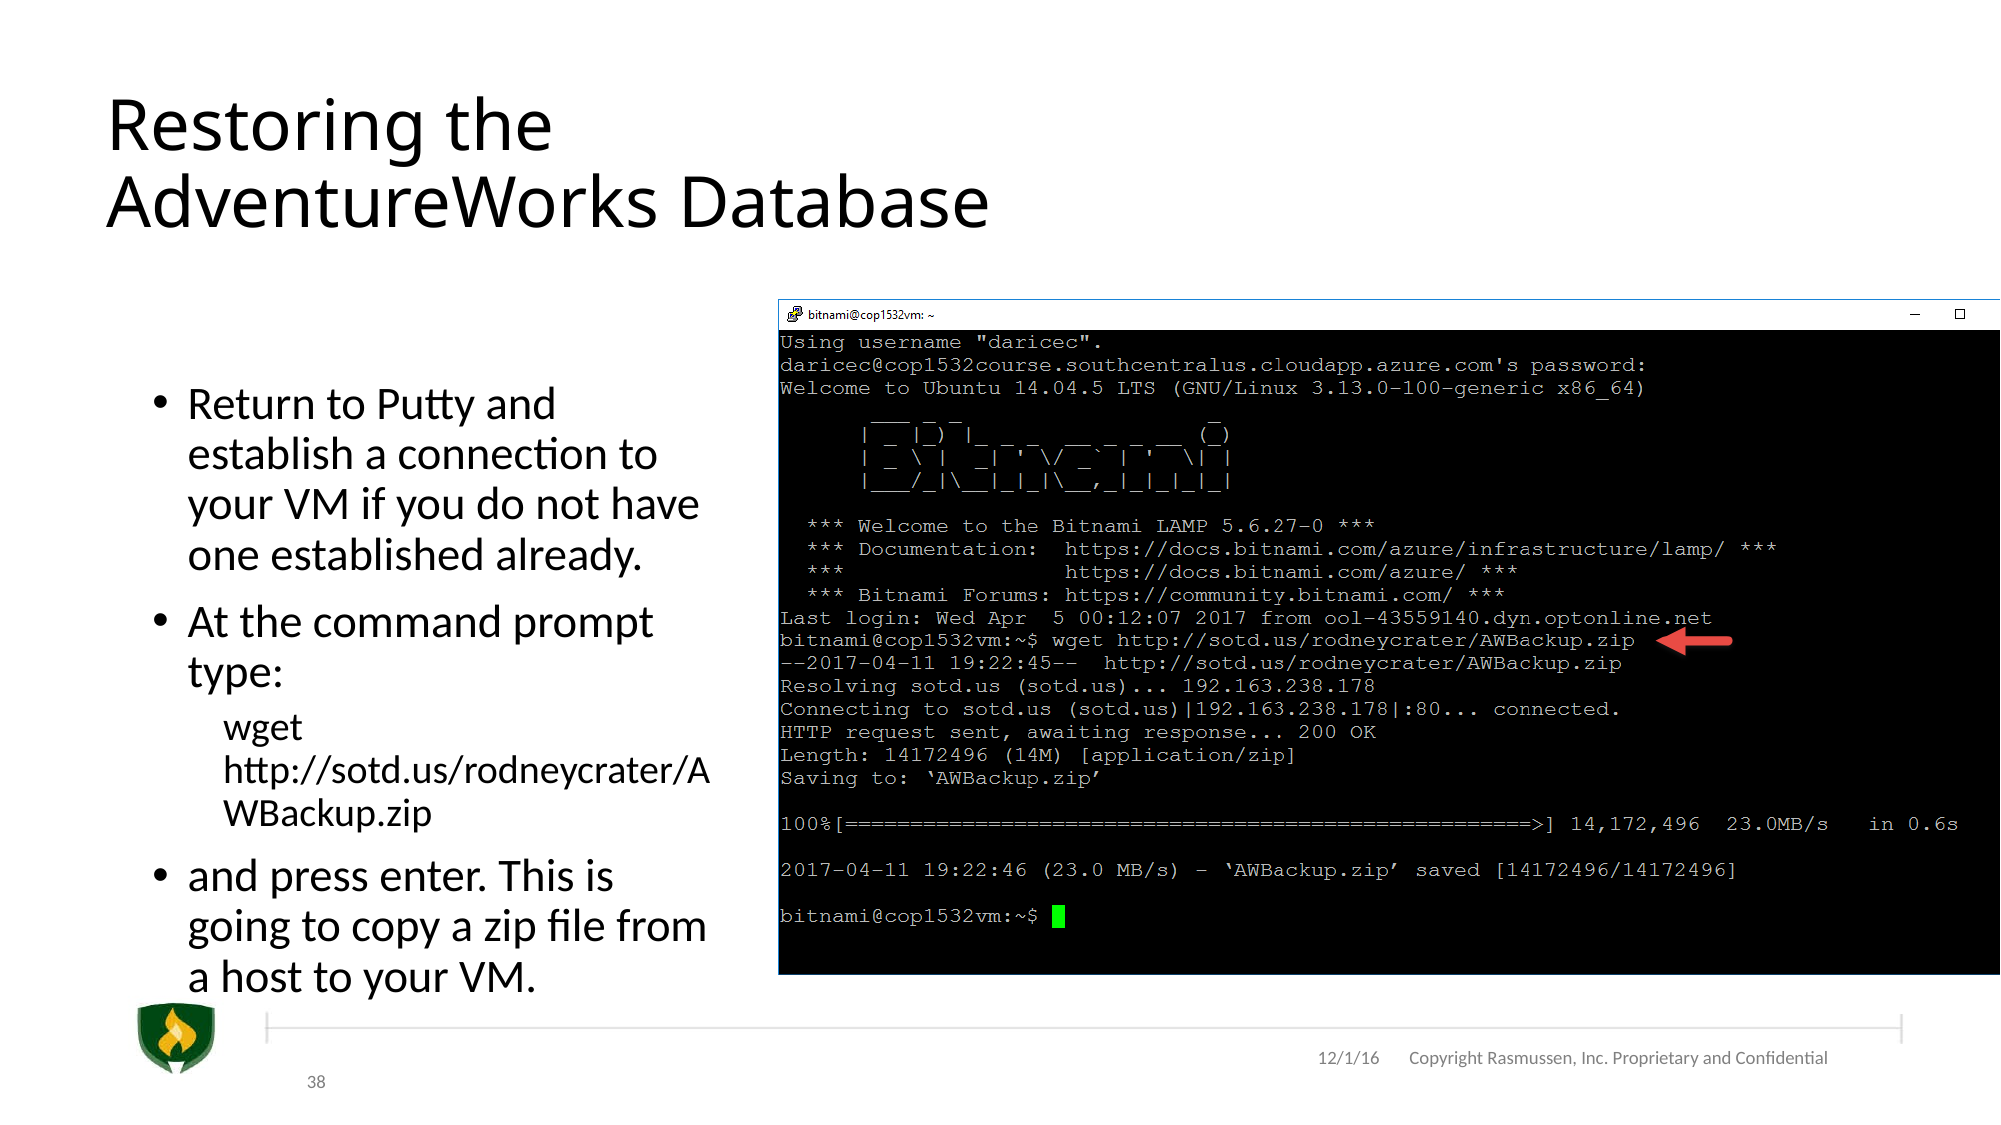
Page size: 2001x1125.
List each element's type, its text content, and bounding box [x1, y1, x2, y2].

text_box 12/1/16 Copyright Rasmussen, Inc. Proprietary and Confidential [1192, 1038, 1843, 1099]
list Return to Putty and establish a connection to your VM if you do not have one established already. At the command prompt type: wget http://sotd.us/rodneycrater/AWBackup.zip and press enter. This is going to copy a zip file from a host to your VM. [137, 299, 744, 1014]
picture [0, 0, 2001, 1125]
title Restoring the AdventureWorks Database [91, 57, 1015, 275]
text_box 38 [291, 1062, 372, 1125]
